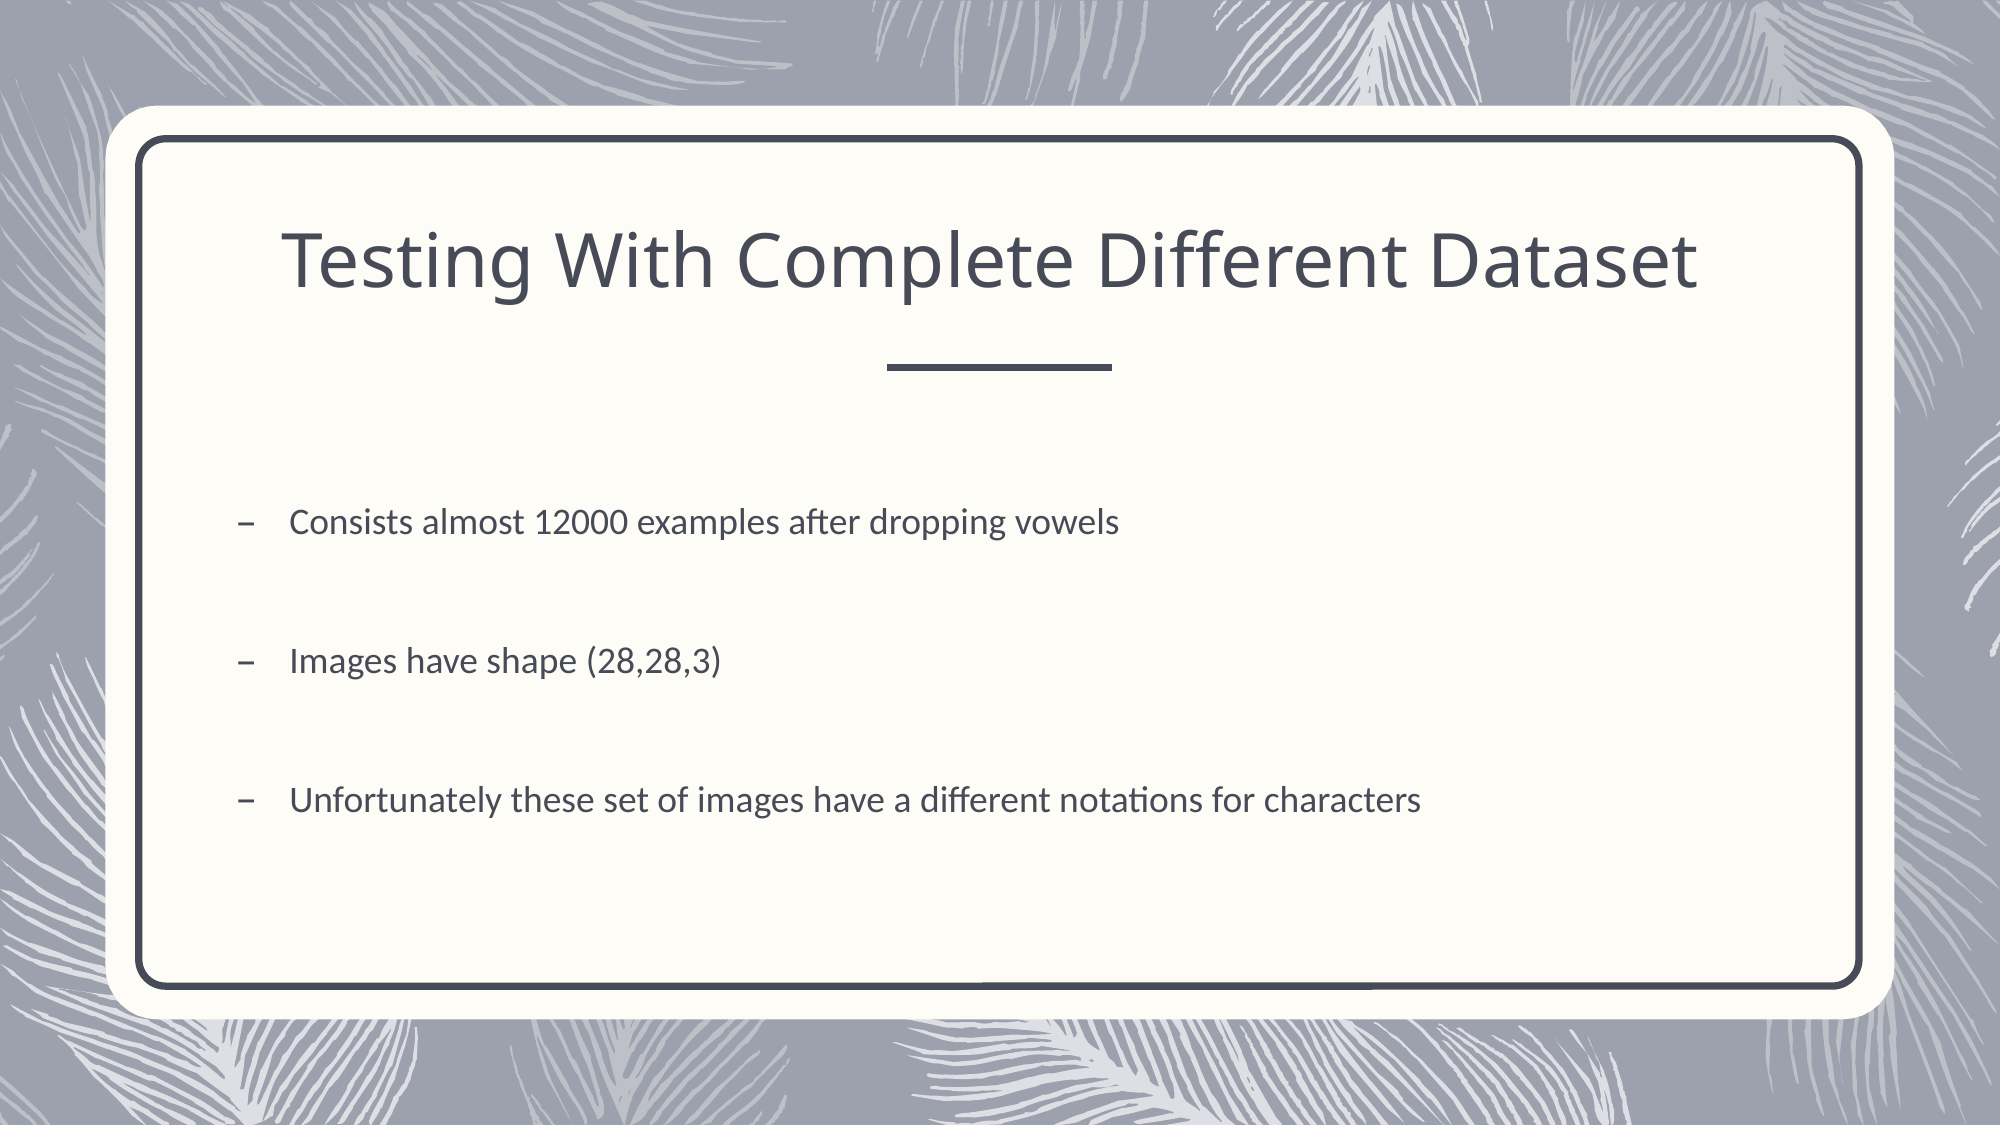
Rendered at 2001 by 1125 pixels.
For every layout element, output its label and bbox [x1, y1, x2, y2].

text_box [0, 0, 2000, 1125]
